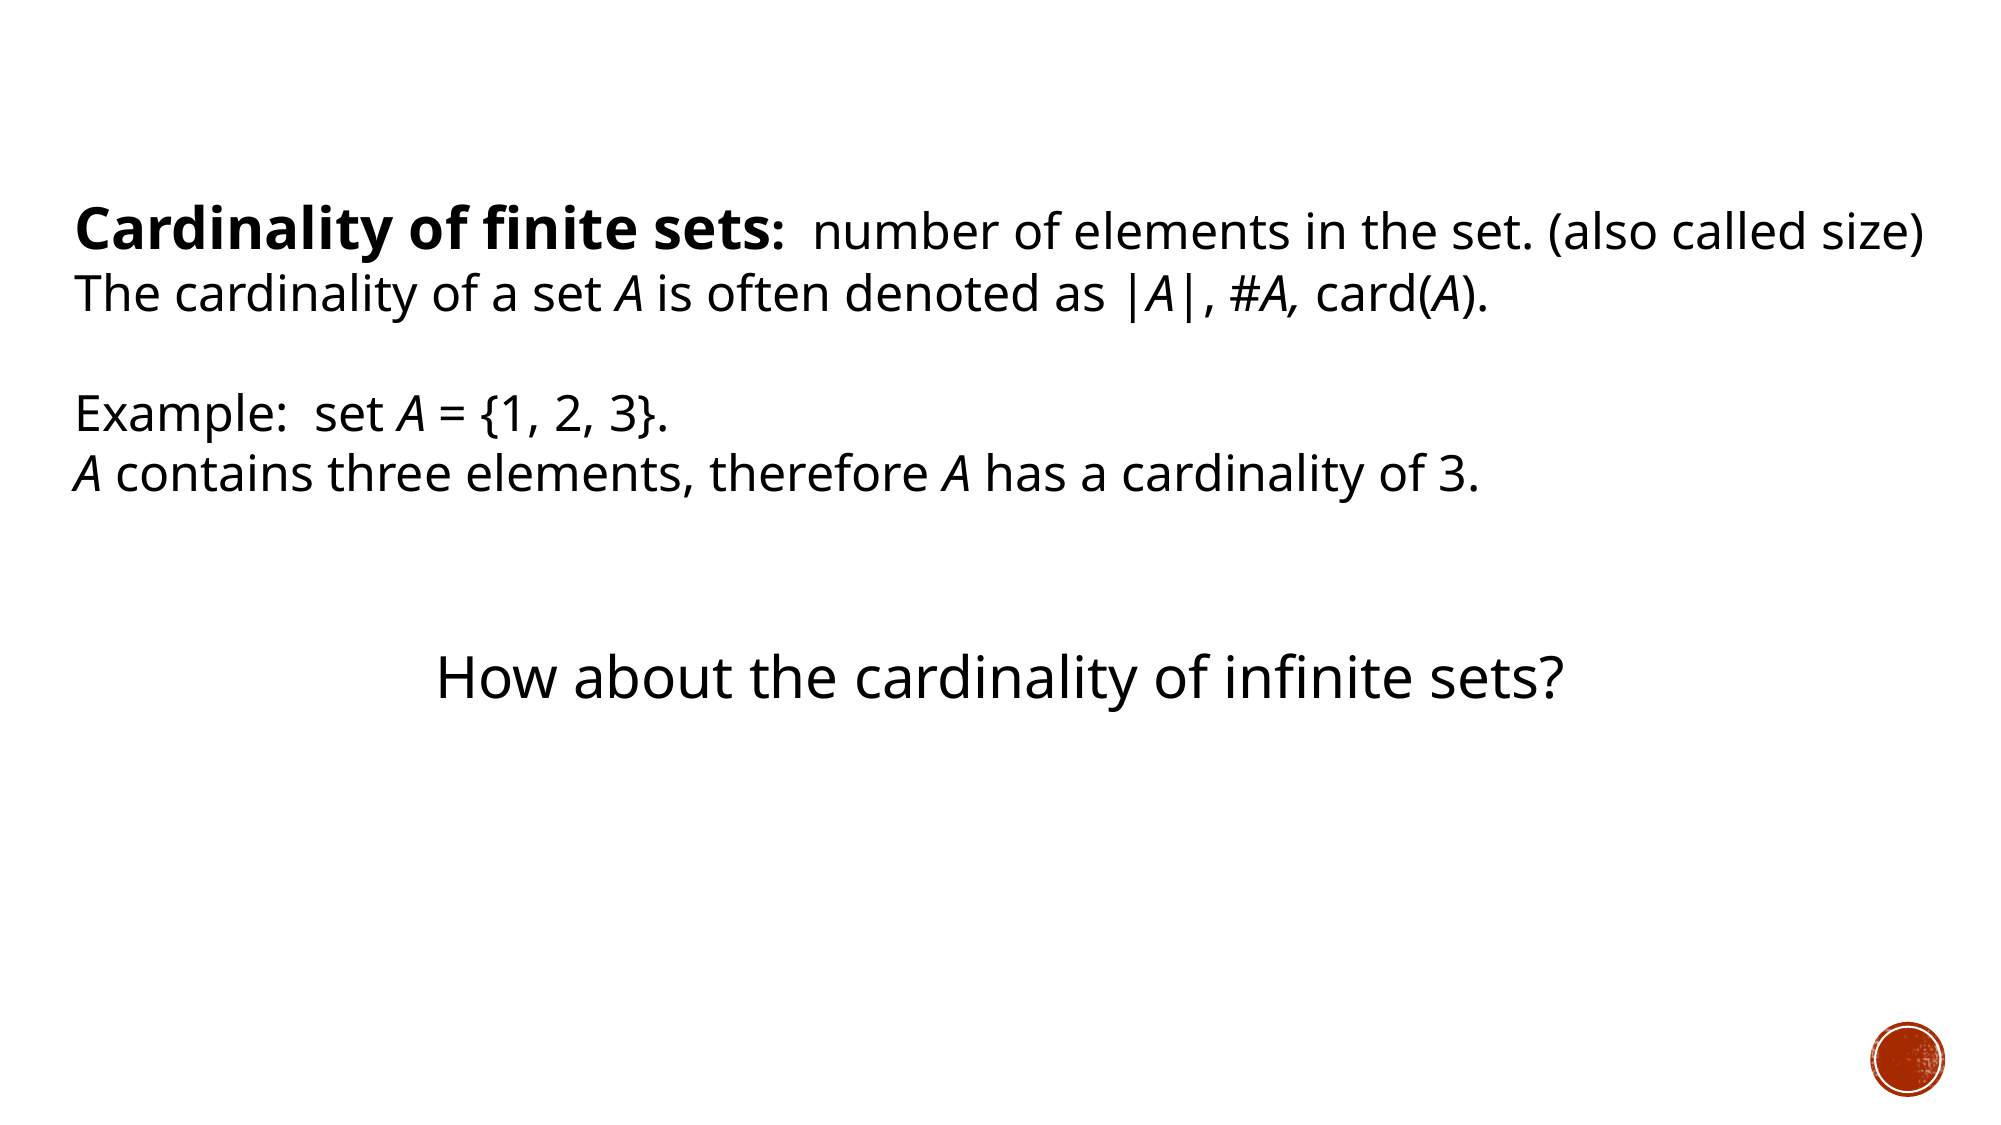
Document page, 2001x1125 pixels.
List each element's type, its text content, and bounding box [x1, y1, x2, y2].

text_box How about the cardinality of infinite sets? [420, 632, 1580, 718]
text_box Cardinality of finite sets: number of elements in the set. (also called size) The cardinality of a set A is often denoted as |A|, #A, card(A). Example: set A = {1, 2, 3}. A contains three elements, therefore A has a cardinality of 3. [59, 184, 1941, 509]
